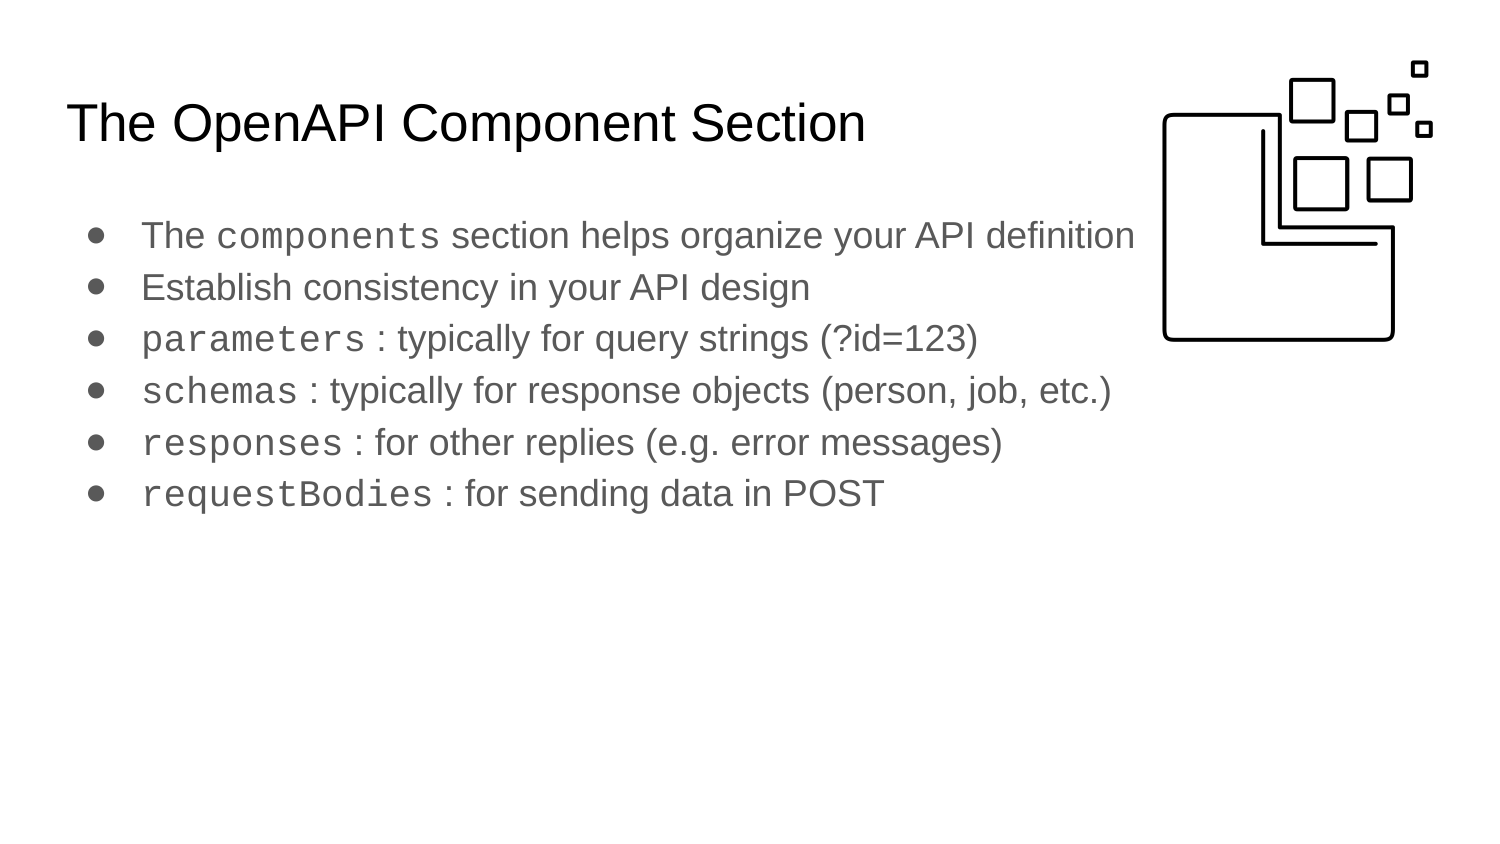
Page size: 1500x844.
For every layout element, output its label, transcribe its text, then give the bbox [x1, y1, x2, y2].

title The OpenAPI Component Section [51, 72, 1140, 167]
picture [1145, 49, 1450, 354]
list The components section helps organize your API definition Establish consistency in your API design parameters : typically for query strings (?id=123) schemas : typically for response objects (person, job, etc.) responses : for other replies (e.g. error messages) requestBodies : for sending data in POST [51, 189, 1449, 750]
